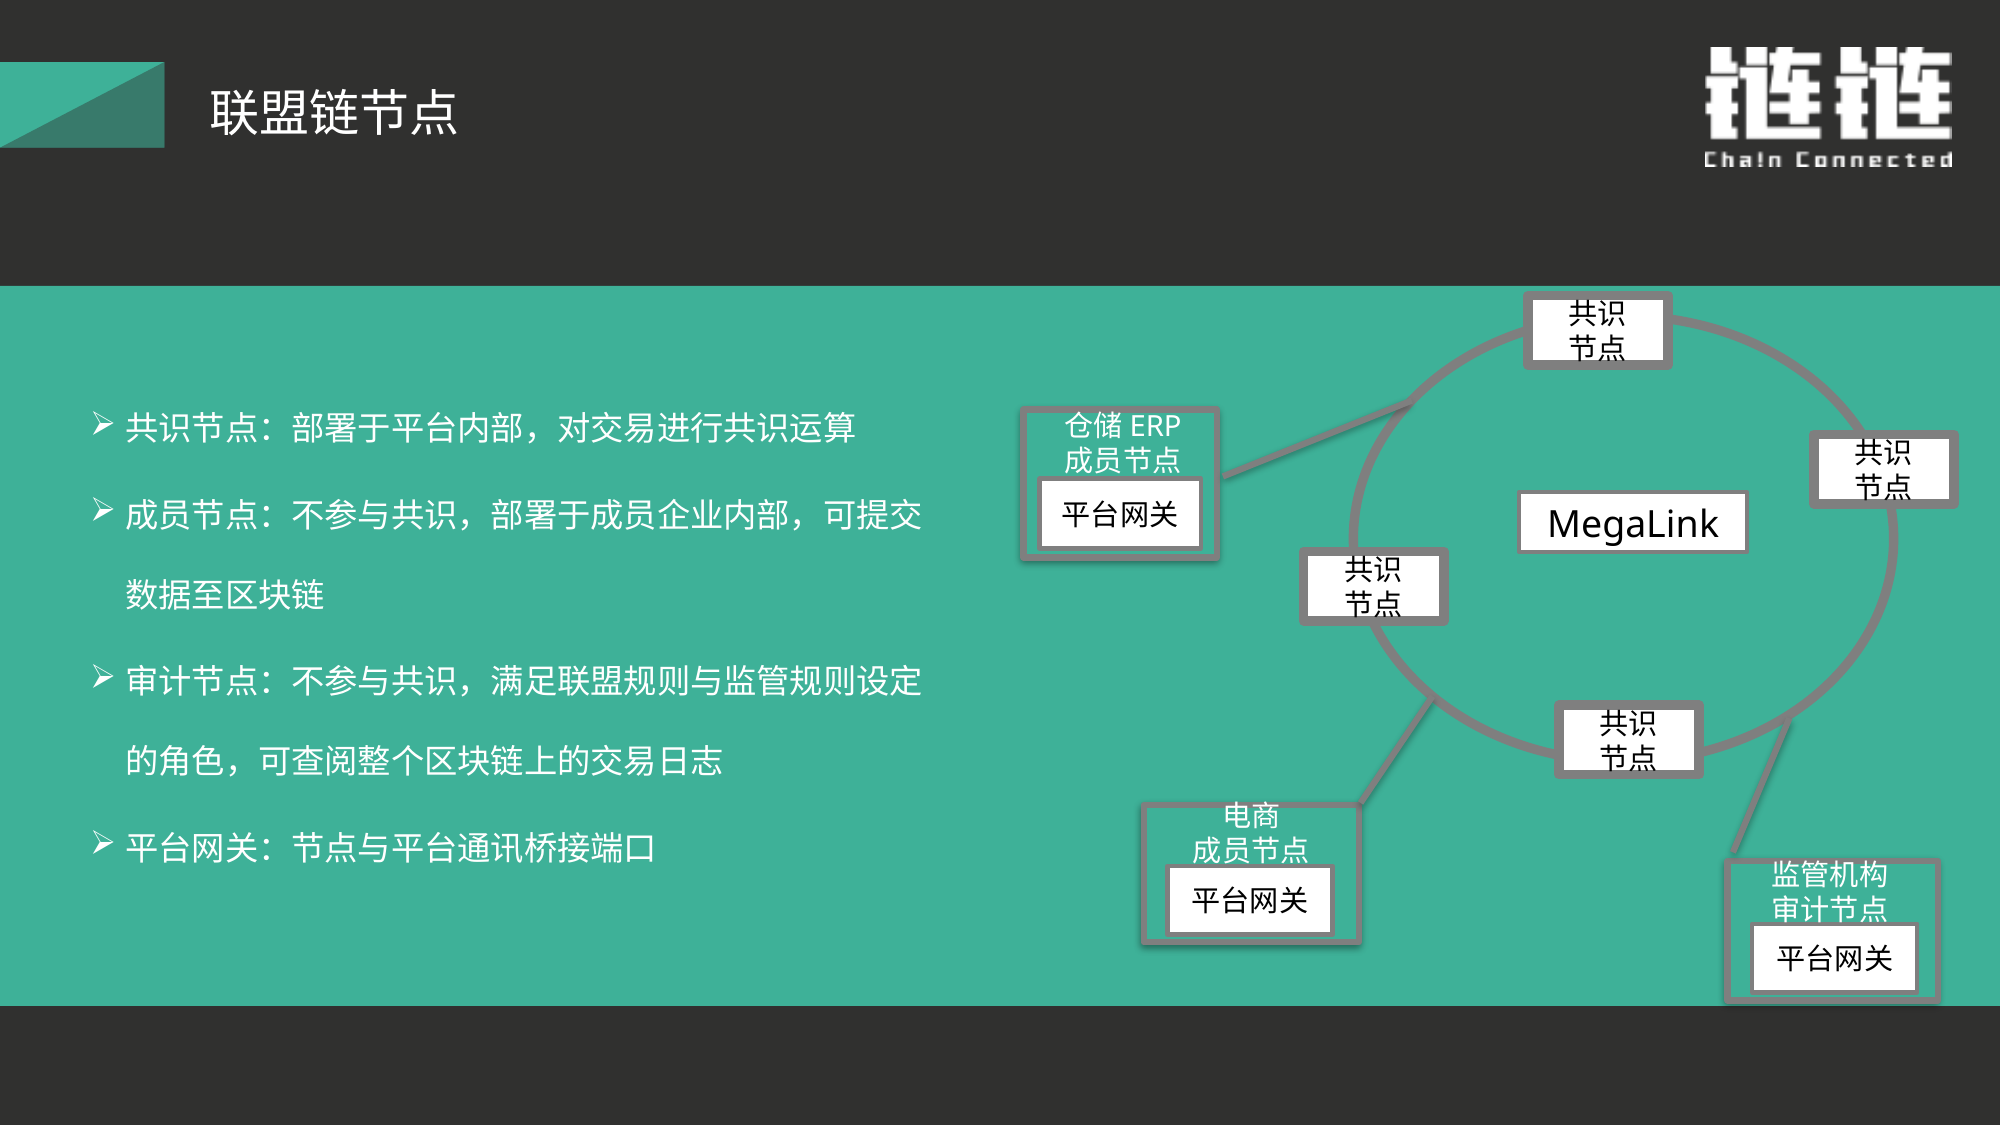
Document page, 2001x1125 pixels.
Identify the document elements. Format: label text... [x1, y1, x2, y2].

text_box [0, 61, 165, 148]
text_box 共识节点：部署于平台内部，对交易进行共识运算 成员节点：不参与共识，部署于成员企业内部，可提交数据至区块链 审计节点：不参与共识，满足联盟规则与监管规则设定的角色，可查阅整个区块链上的交易日志 平台网关：节点与平台通讯桥接端口 [90, 367, 941, 867]
text_box 联盟链节点 [194, 74, 475, 150]
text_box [1023, 295, 1955, 1001]
text_box [0, 285, 2000, 1006]
picture [1704, 47, 1952, 167]
